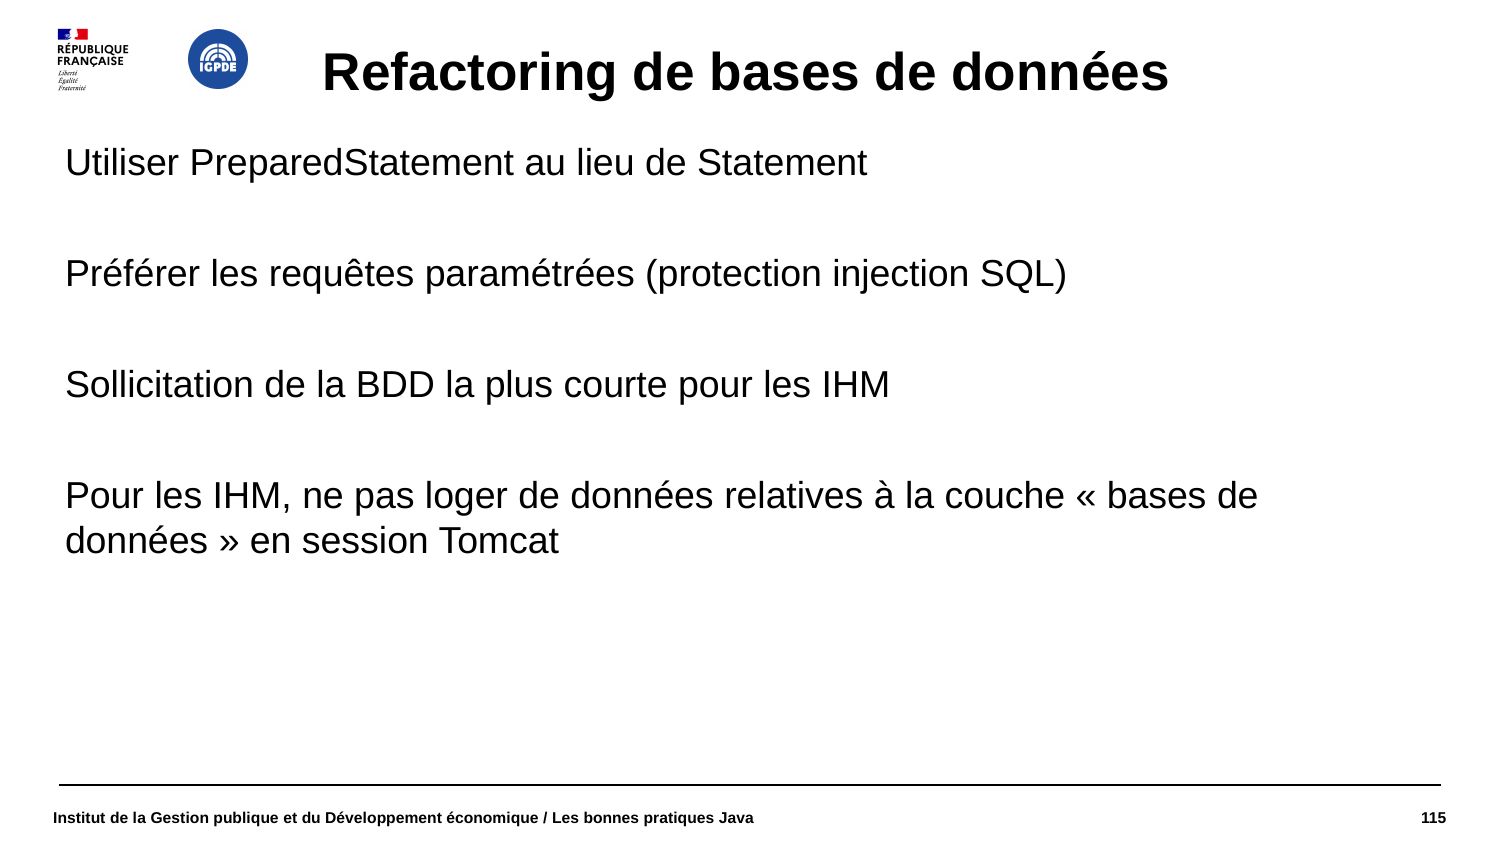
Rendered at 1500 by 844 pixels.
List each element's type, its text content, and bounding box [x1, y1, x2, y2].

picture [188, 29, 248, 89]
list Utiliser PreparedStatement au lieu de Statement Préférer les requêtes paramétrées (protection injection SQL) Sollicitation de la BDD la plus courte pour les IHM Pour les IHM, ne pas loger de données relatives à la couche « bases de données » en session Tomcat [64, 138, 1376, 643]
slide_number 115 [1224, 787, 1447, 844]
title Refactoring de bases de données [322, 44, 1282, 116]
picture [47, 18, 139, 101]
footer Institut de la Gestion publique et du Développement économique / Les bonnes pratiques Java [53, 787, 780, 844]
